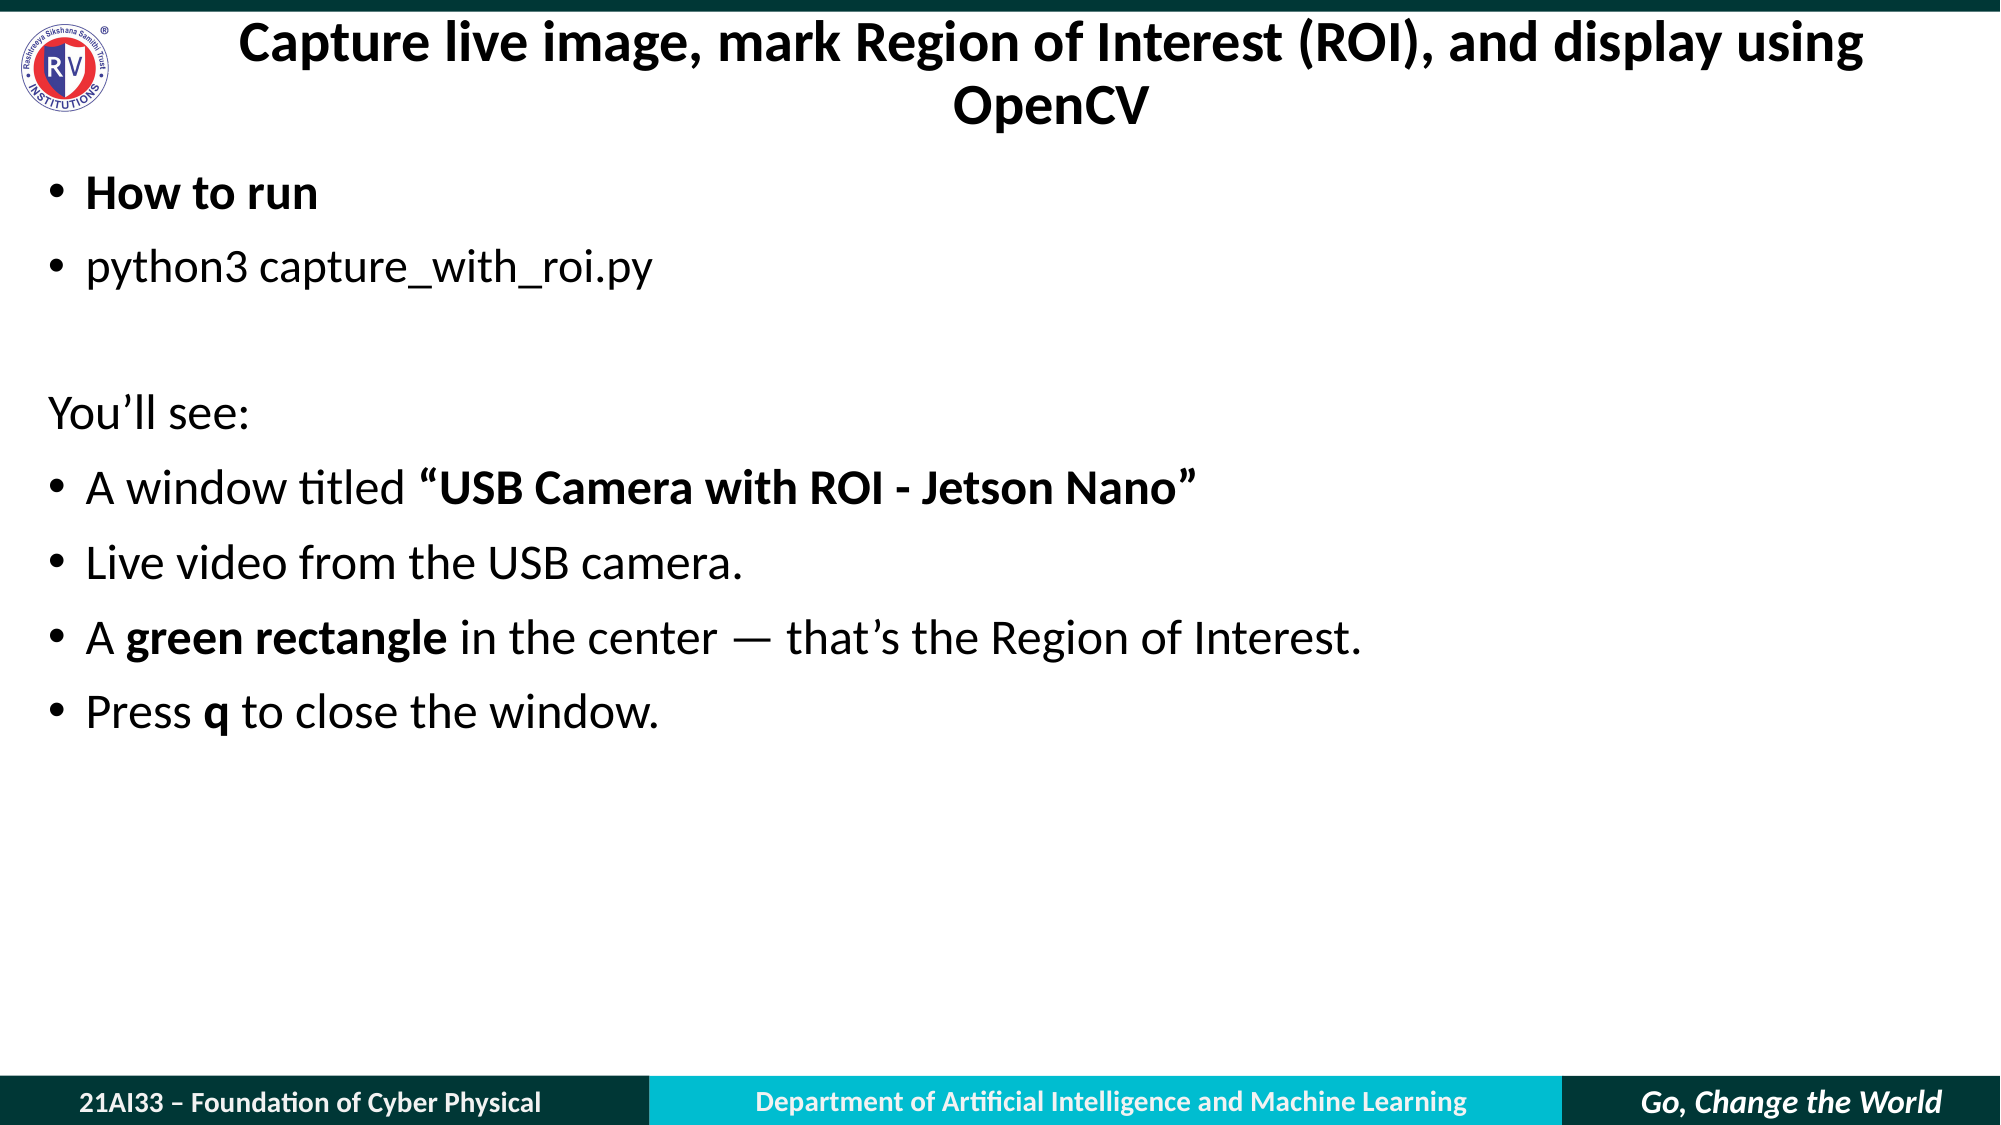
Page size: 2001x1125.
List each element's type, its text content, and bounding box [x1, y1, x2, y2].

title Capture live image, mark Region of Interest (ROI), and display using OpenCV [137, 24, 1967, 125]
list How to run python3 capture_with_roi.py You’ll see: A window titled “USB Camera with ROI - Jetson Nano” Live video from the USB camera. A green rectangle in the center — that’s the Region of Interest. Press q to close the window. [33, 159, 1967, 1066]
picture [14, 17, 115, 118]
